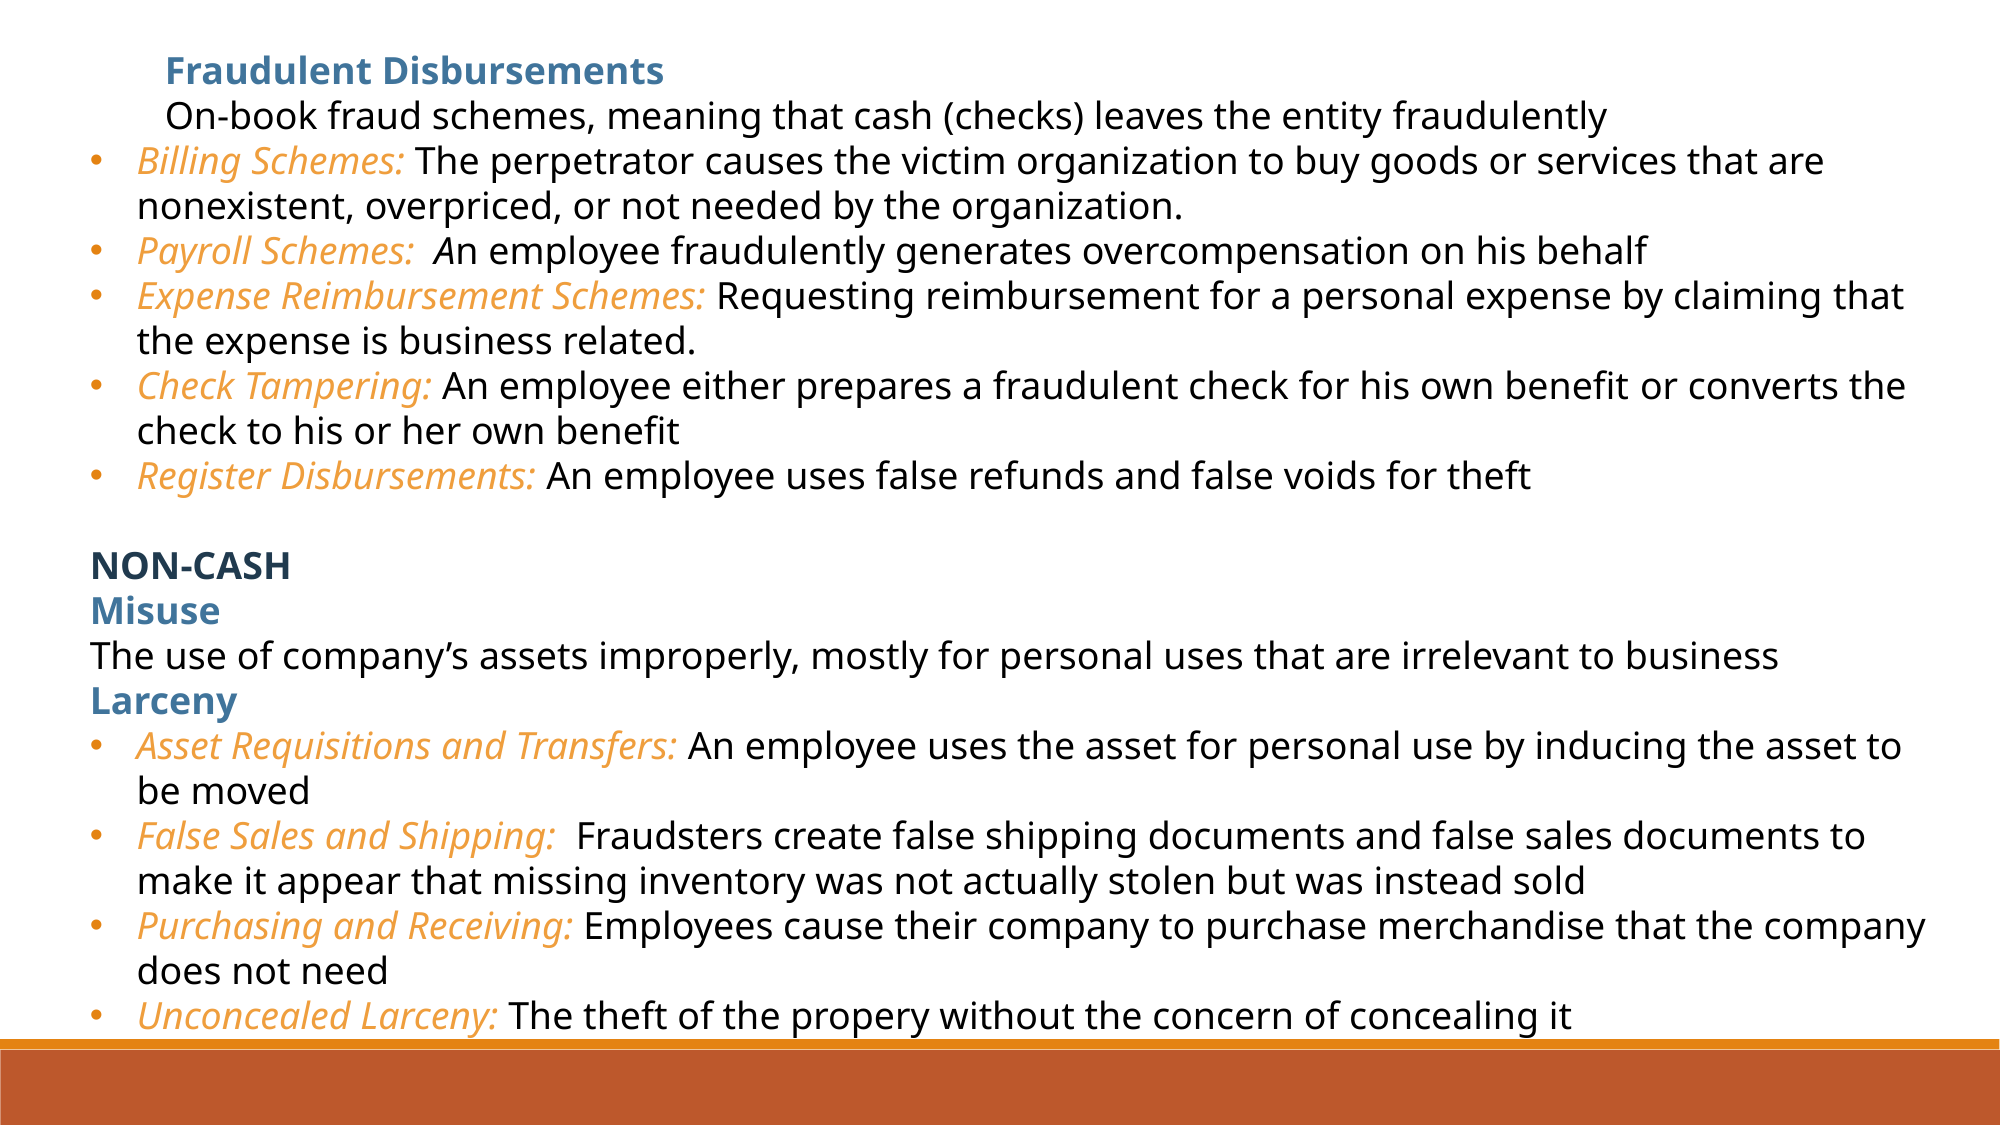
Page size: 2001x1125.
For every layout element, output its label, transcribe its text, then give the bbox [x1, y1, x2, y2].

text_box Fraudulent Disbursements On-book fraud schemes, meaning that cash (checks) leaves the entity fraudulently Billing Schemes: The perpetrator causes the victim organization to buy goods or services that are nonexistent, overpriced, or not needed by the organization. Payroll Schemes: An employee fraudulently generates overcompensation on his behalf Expense Reimbursement Schemes: Requesting reimbursement for a personal expense by claiming that the expense is business related. Check Tampering: An employee either prepares a fraudulent check for his own benefit or converts the check to his or her own benefit Register Disbursements: An employee uses false refunds and false voids for theft NON-CASH Misuse The use of company’s assets improperly, mostly for personal uses that are irrelevant to business Larceny Asset Requisitions and Transfers: An employee uses the asset for personal use by inducing the asset to be moved False Sales and Shipping: Fraudsters create false shipping documents and false sales documents to make it appear that missing inventory was not actually stolen but was instead sold Purchasing and Receiving: Employees cause their company to purchase merchandise that the company does not need Unconcealed Larceny: The theft of the propery without the concern of concealing it [0, 39, 1964, 1125]
